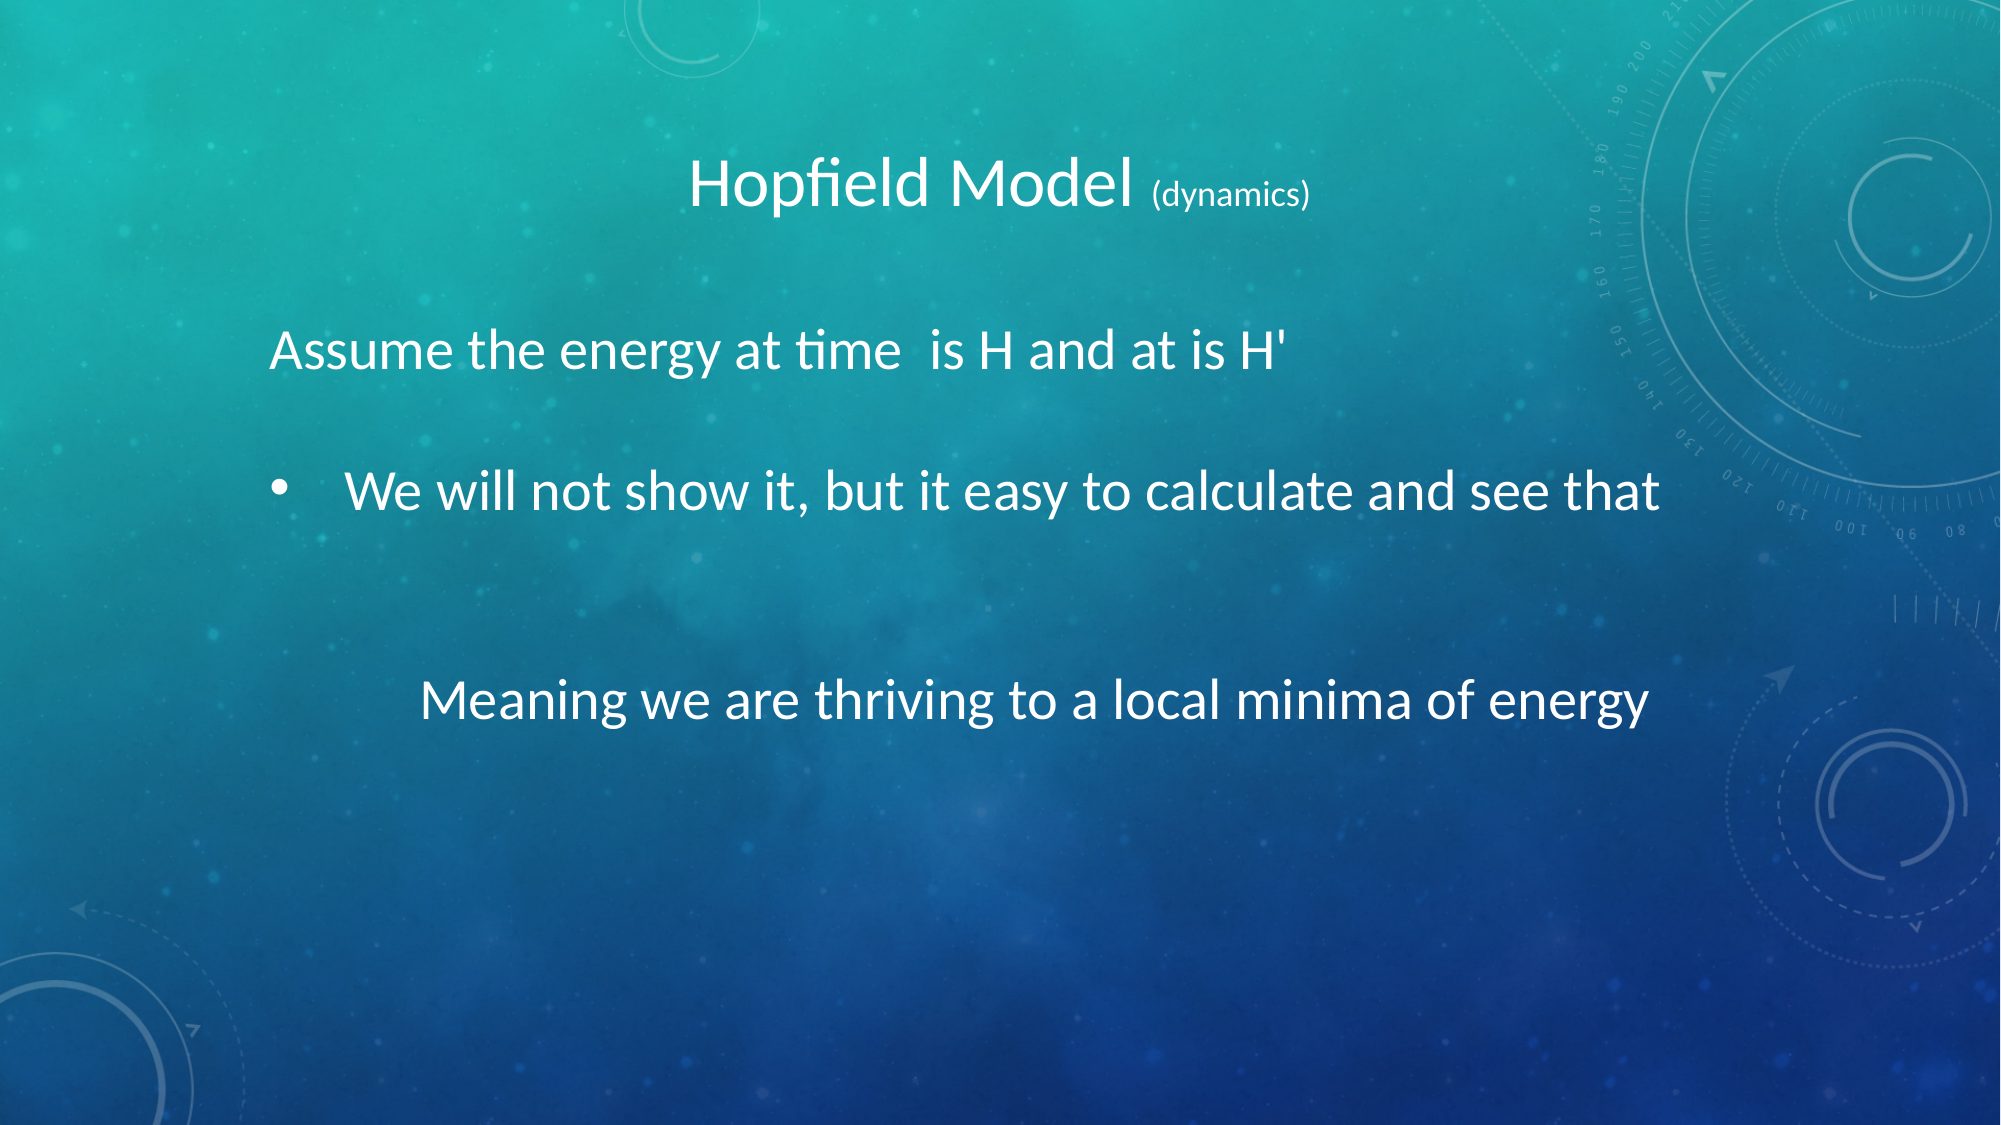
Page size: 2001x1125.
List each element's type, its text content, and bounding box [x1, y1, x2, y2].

picture [0, 0, 2001, 1125]
text_box Hopfield Model (dynamics) [564, 118, 1435, 229]
